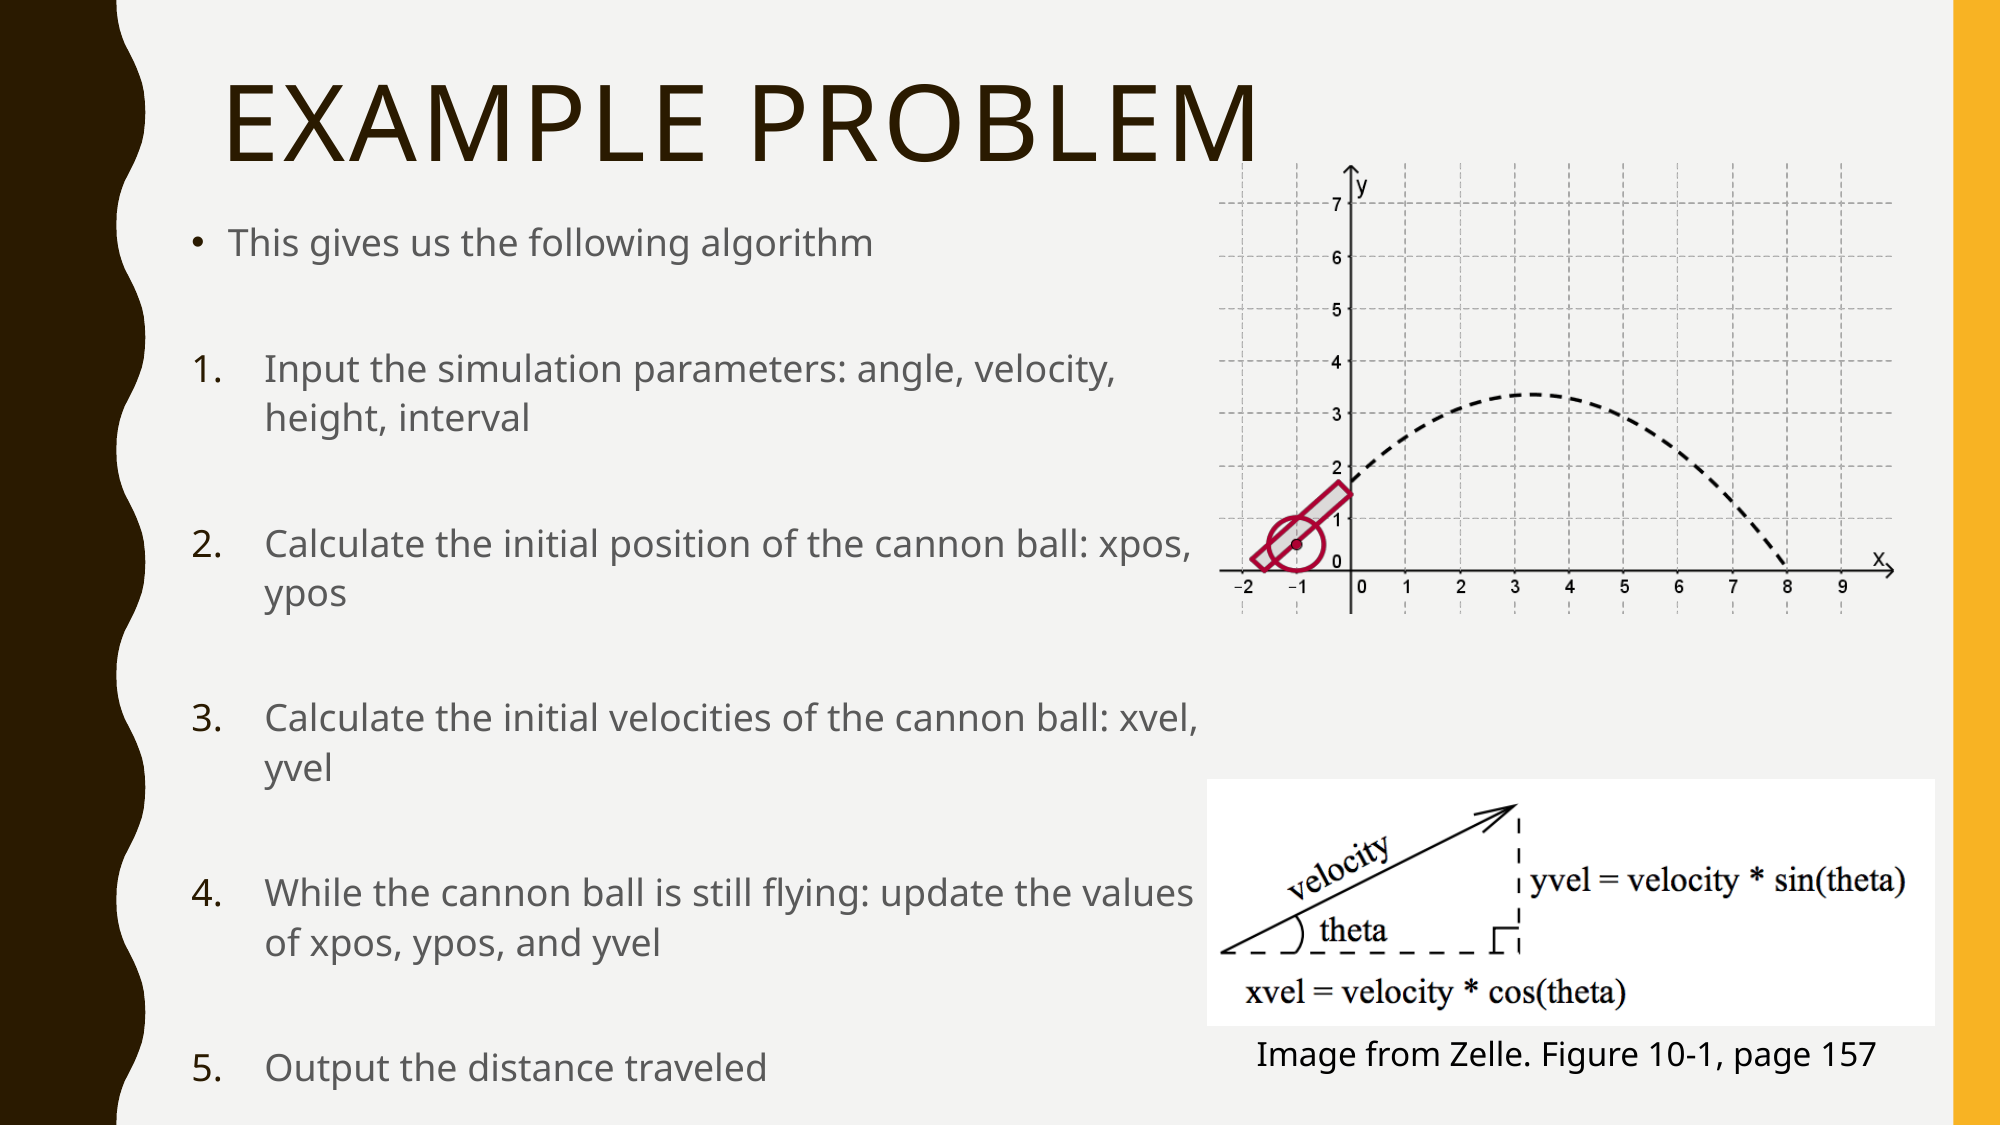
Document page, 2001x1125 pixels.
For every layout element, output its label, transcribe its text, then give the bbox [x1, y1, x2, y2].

text_box Image from Zelle. Figure 10-1, page 157 [1241, 1026, 1900, 1081]
picture [1219, 163, 1895, 614]
picture [1206, 779, 1935, 1026]
title Example problem [205, 62, 1875, 207]
list This gives us the following algorithm Input the simulation parameters: angle, velocity, height, interval Calculate the initial position of the cannon ball: xpos, ypos Calculate the initial velocities of the cannon ball: xvel, yvel While the cannon ball is still flying: update the values of xpos, ypos, and yvel Output the distance traveled [176, 207, 1239, 1099]
